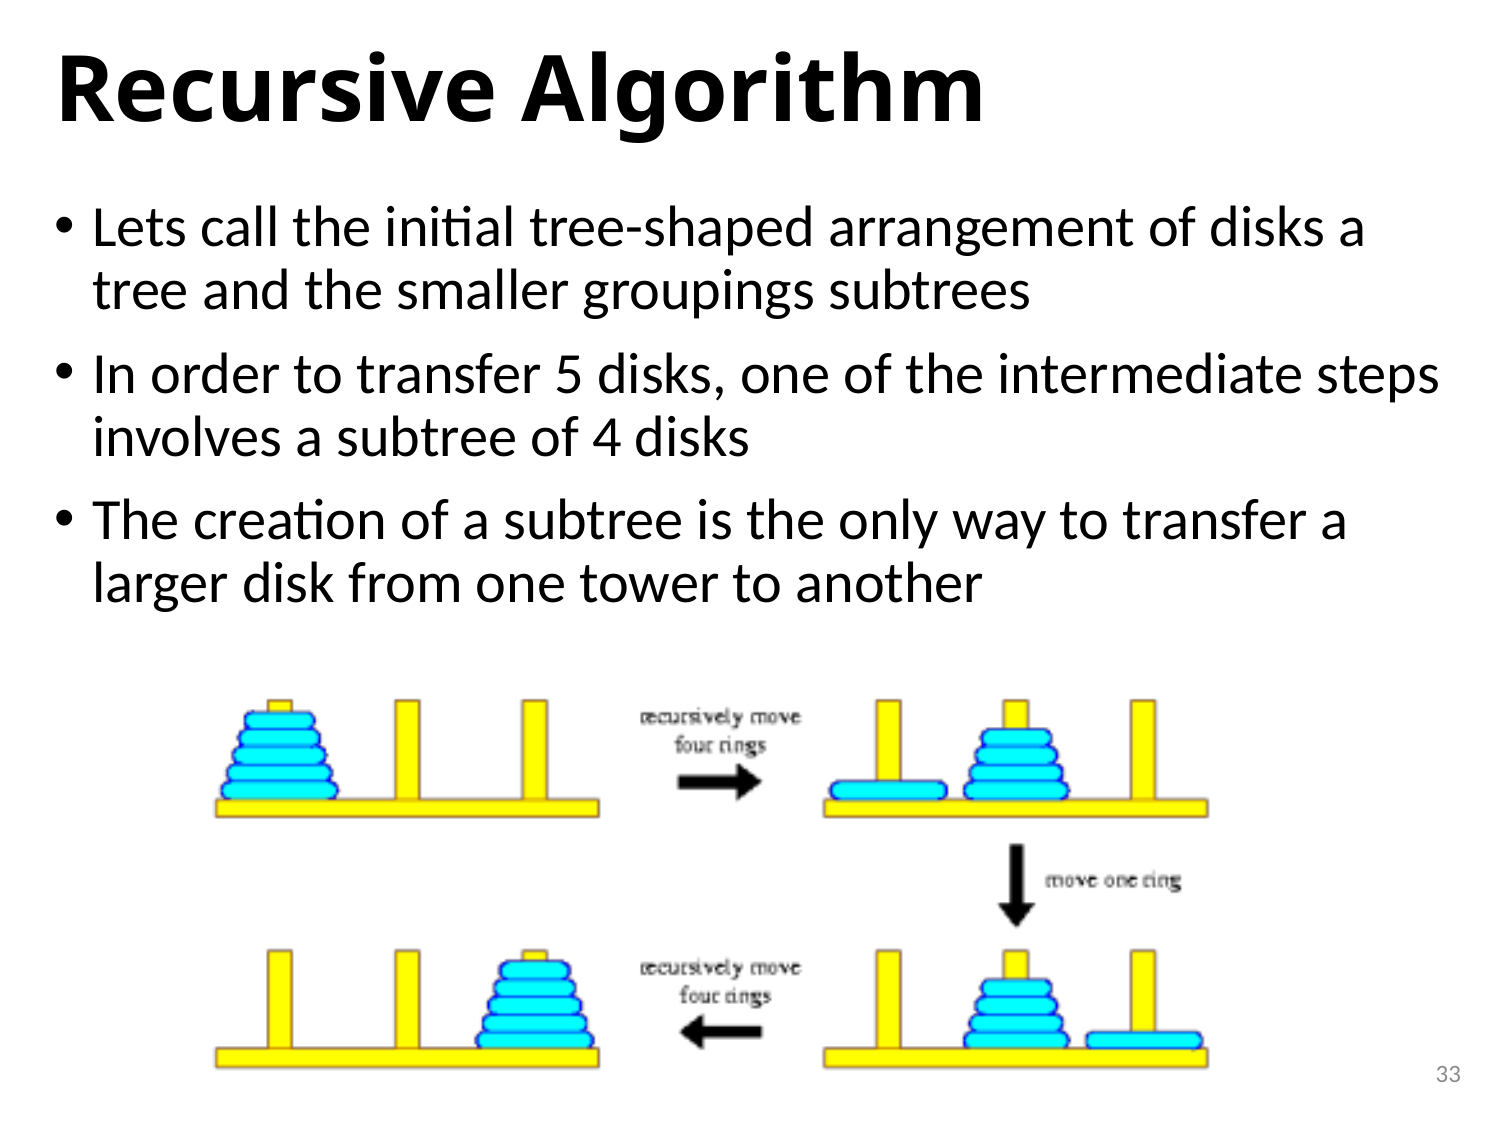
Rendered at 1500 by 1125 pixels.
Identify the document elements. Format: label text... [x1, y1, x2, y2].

list Lets call the initial tree-shaped arrangement of disks a tree and the smaller groupings subtrees In order to transfer 5 disks, one of the intermediate steps involves a subtree of 4 disks The creation of a subtree is the only way to transfer a larger disk from one tower to another [39, 188, 1461, 1085]
slide_number 33 [1138, 1042, 1477, 1103]
title Recursive Algorithm [39, 22, 1461, 161]
picture [191, 672, 1284, 1094]
